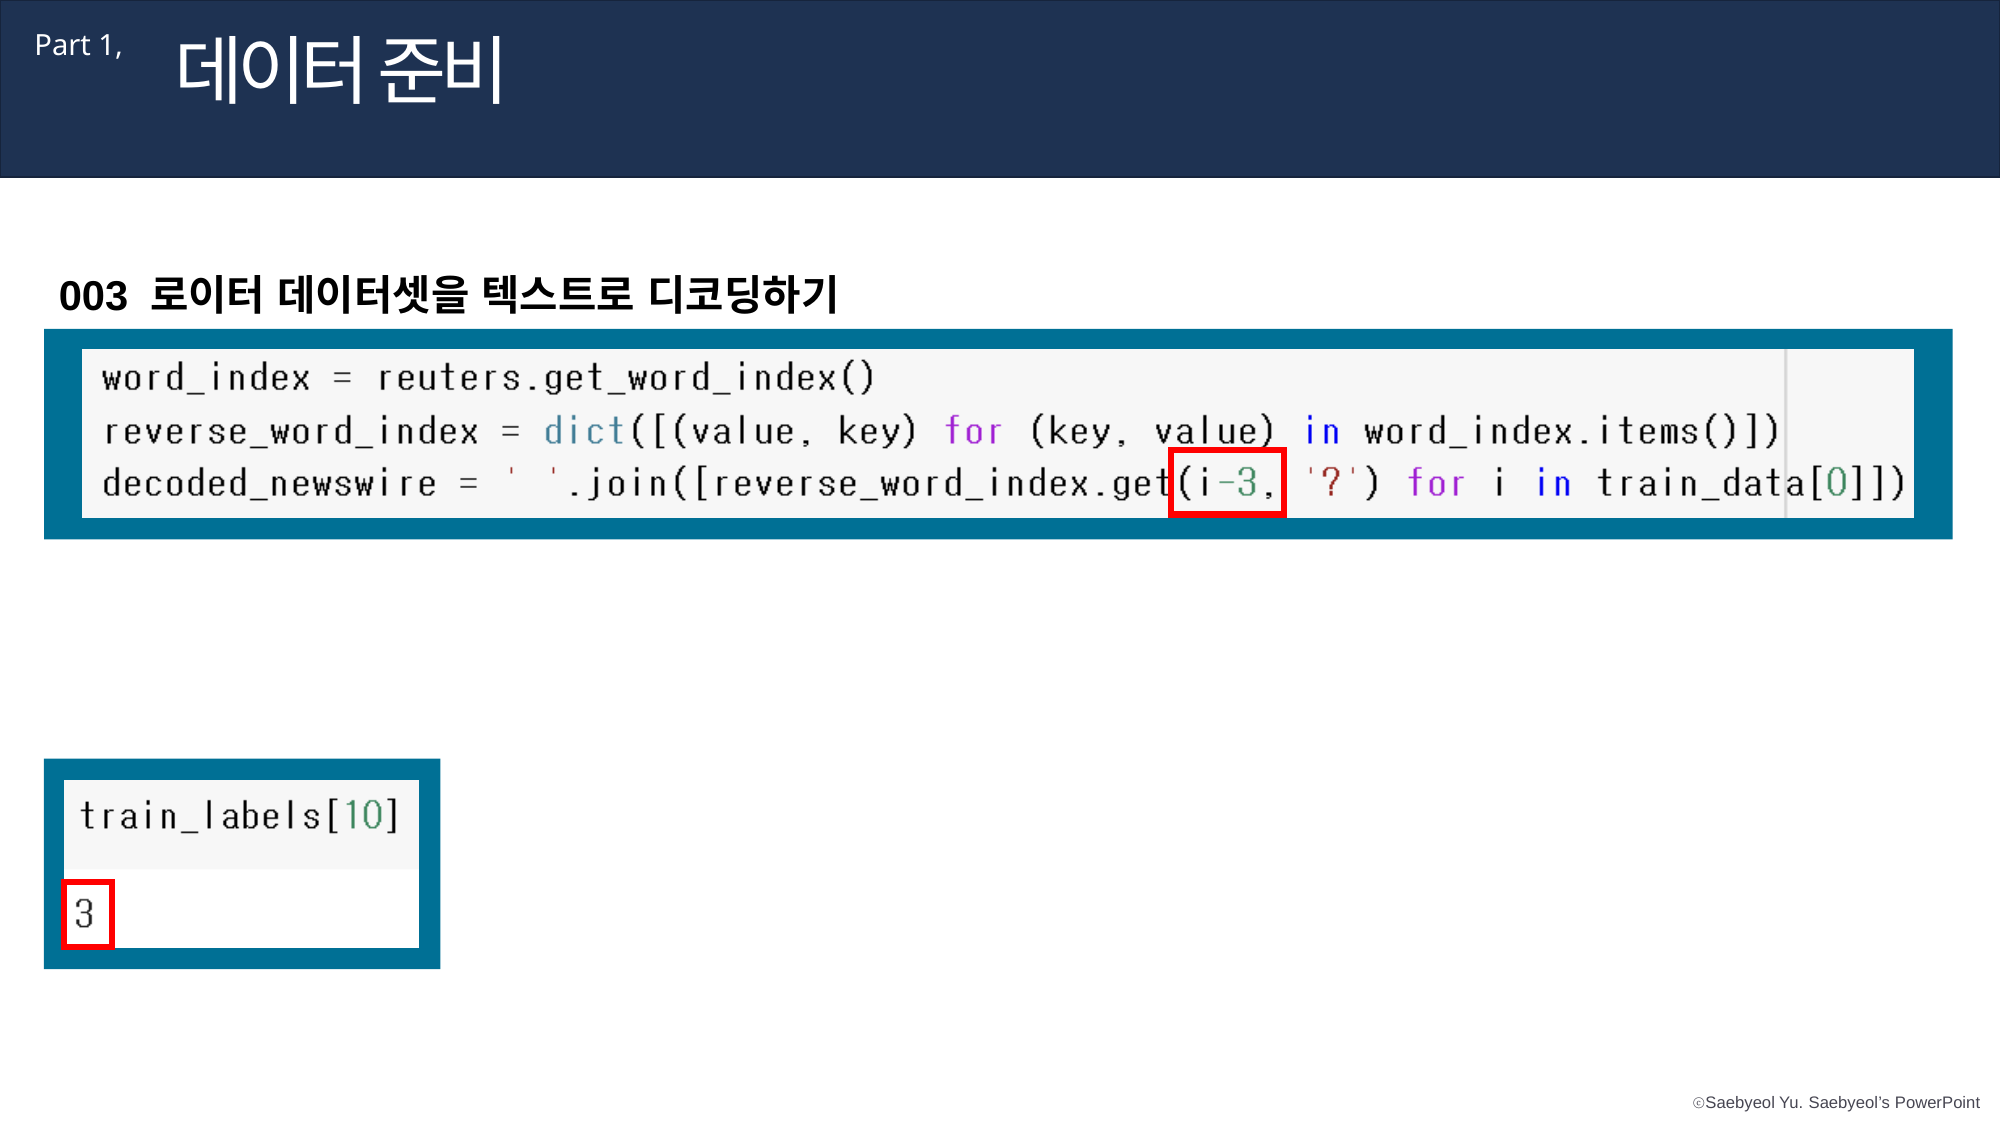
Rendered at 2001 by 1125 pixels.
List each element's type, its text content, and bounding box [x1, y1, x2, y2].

text_box Part 1, [19, 19, 146, 69]
text_box [43, 758, 441, 970]
text_box [0, 0, 2000, 178]
text_box 데이터 준비 [160, 16, 525, 122]
picture [64, 781, 418, 948]
text_box [43, 328, 1954, 540]
picture [83, 350, 1913, 517]
text_box 003 로이터 데이터셋을 텍스트로 디코딩하기 [44, 261, 900, 326]
